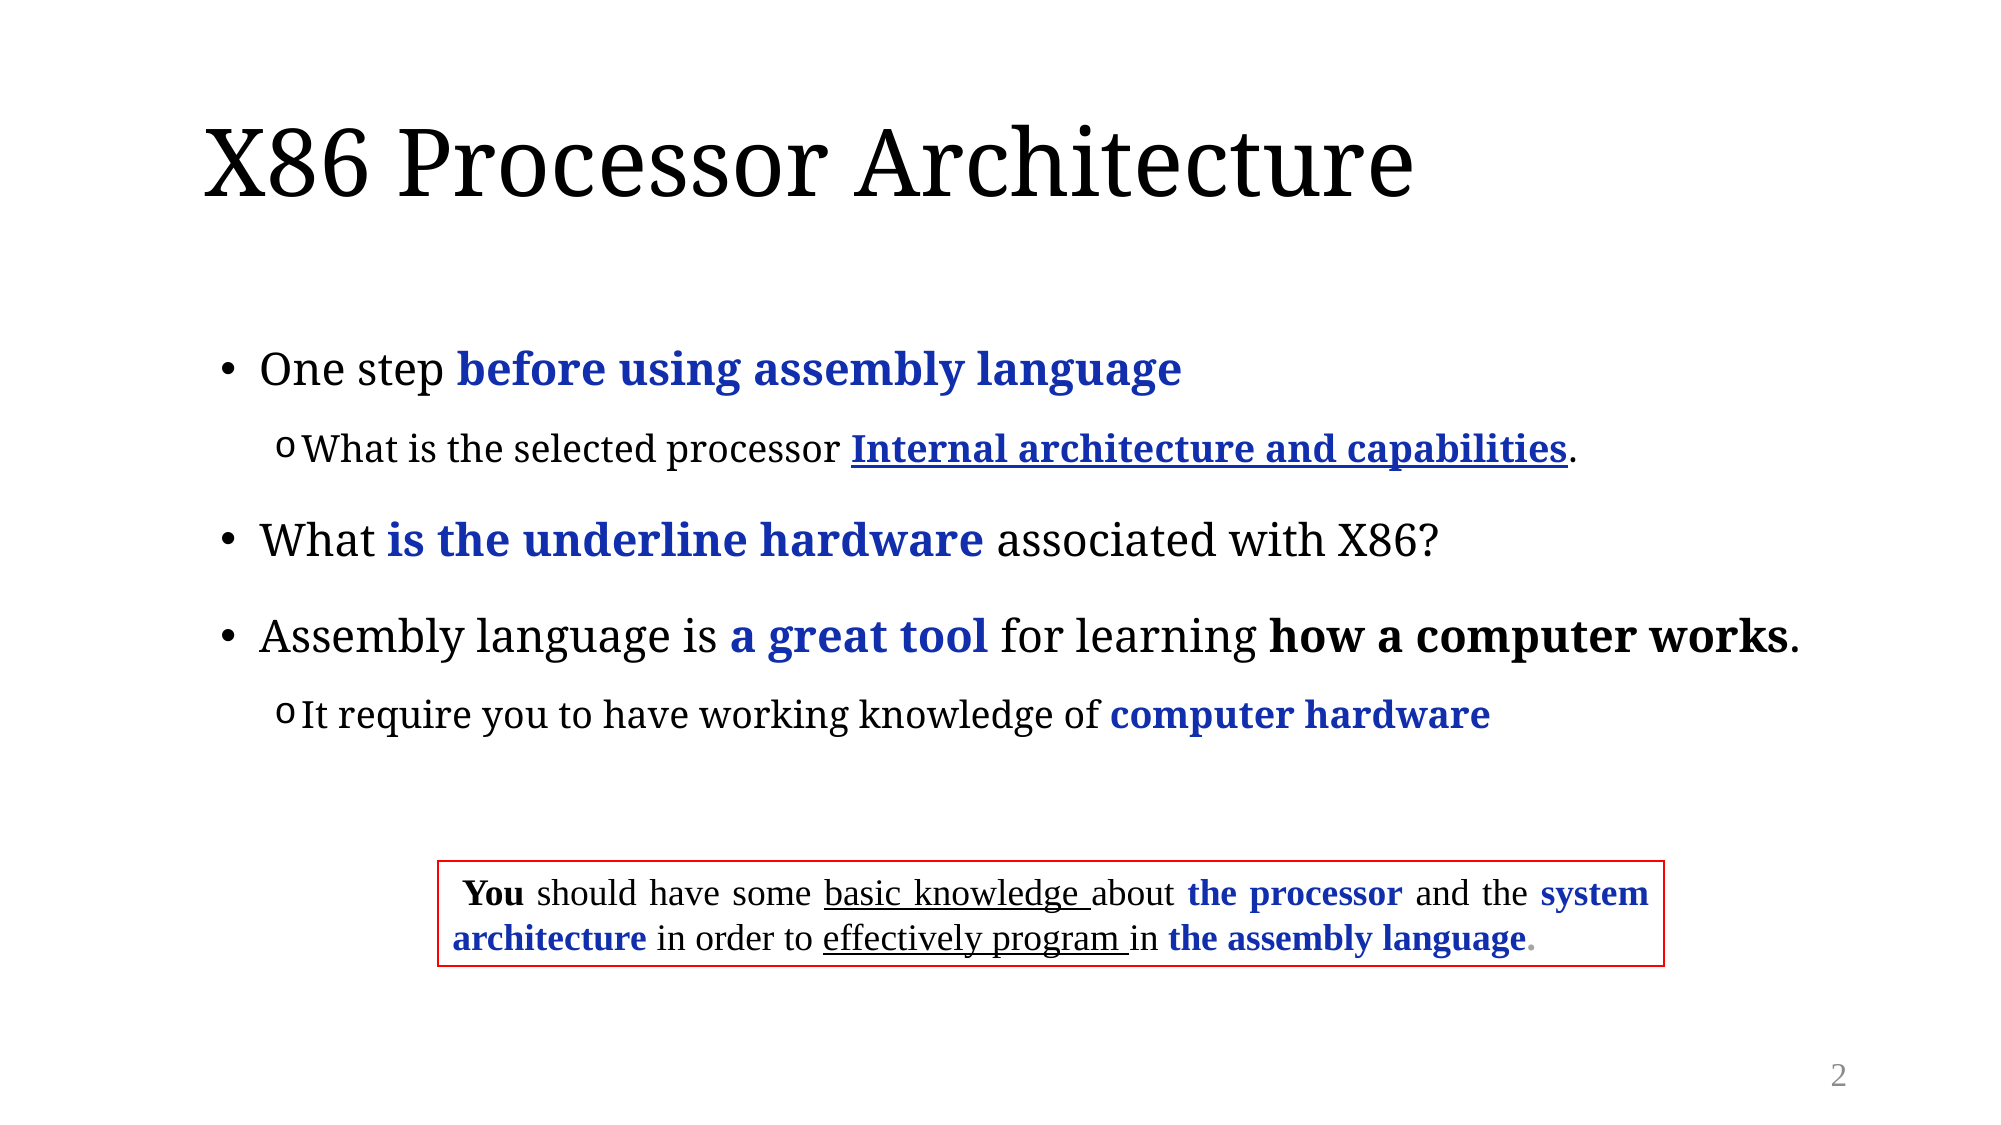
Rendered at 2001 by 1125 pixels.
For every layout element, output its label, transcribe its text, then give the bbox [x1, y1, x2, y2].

slide_number 2 [1412, 1042, 1863, 1103]
title X86 Processor Architecture [189, 47, 1840, 285]
list One step before using assembly language What is the selected processor Internal architecture and capabilities. What is the underline hardware associated with X86? Assembly language is a great tool for learning how a computer works. It require you to have working knowledge of computer hardware [205, 306, 1830, 893]
text_box You should have some basic knowledge about the processor and the system architecture in order to effectively program in the assembly language. [437, 860, 1665, 967]
